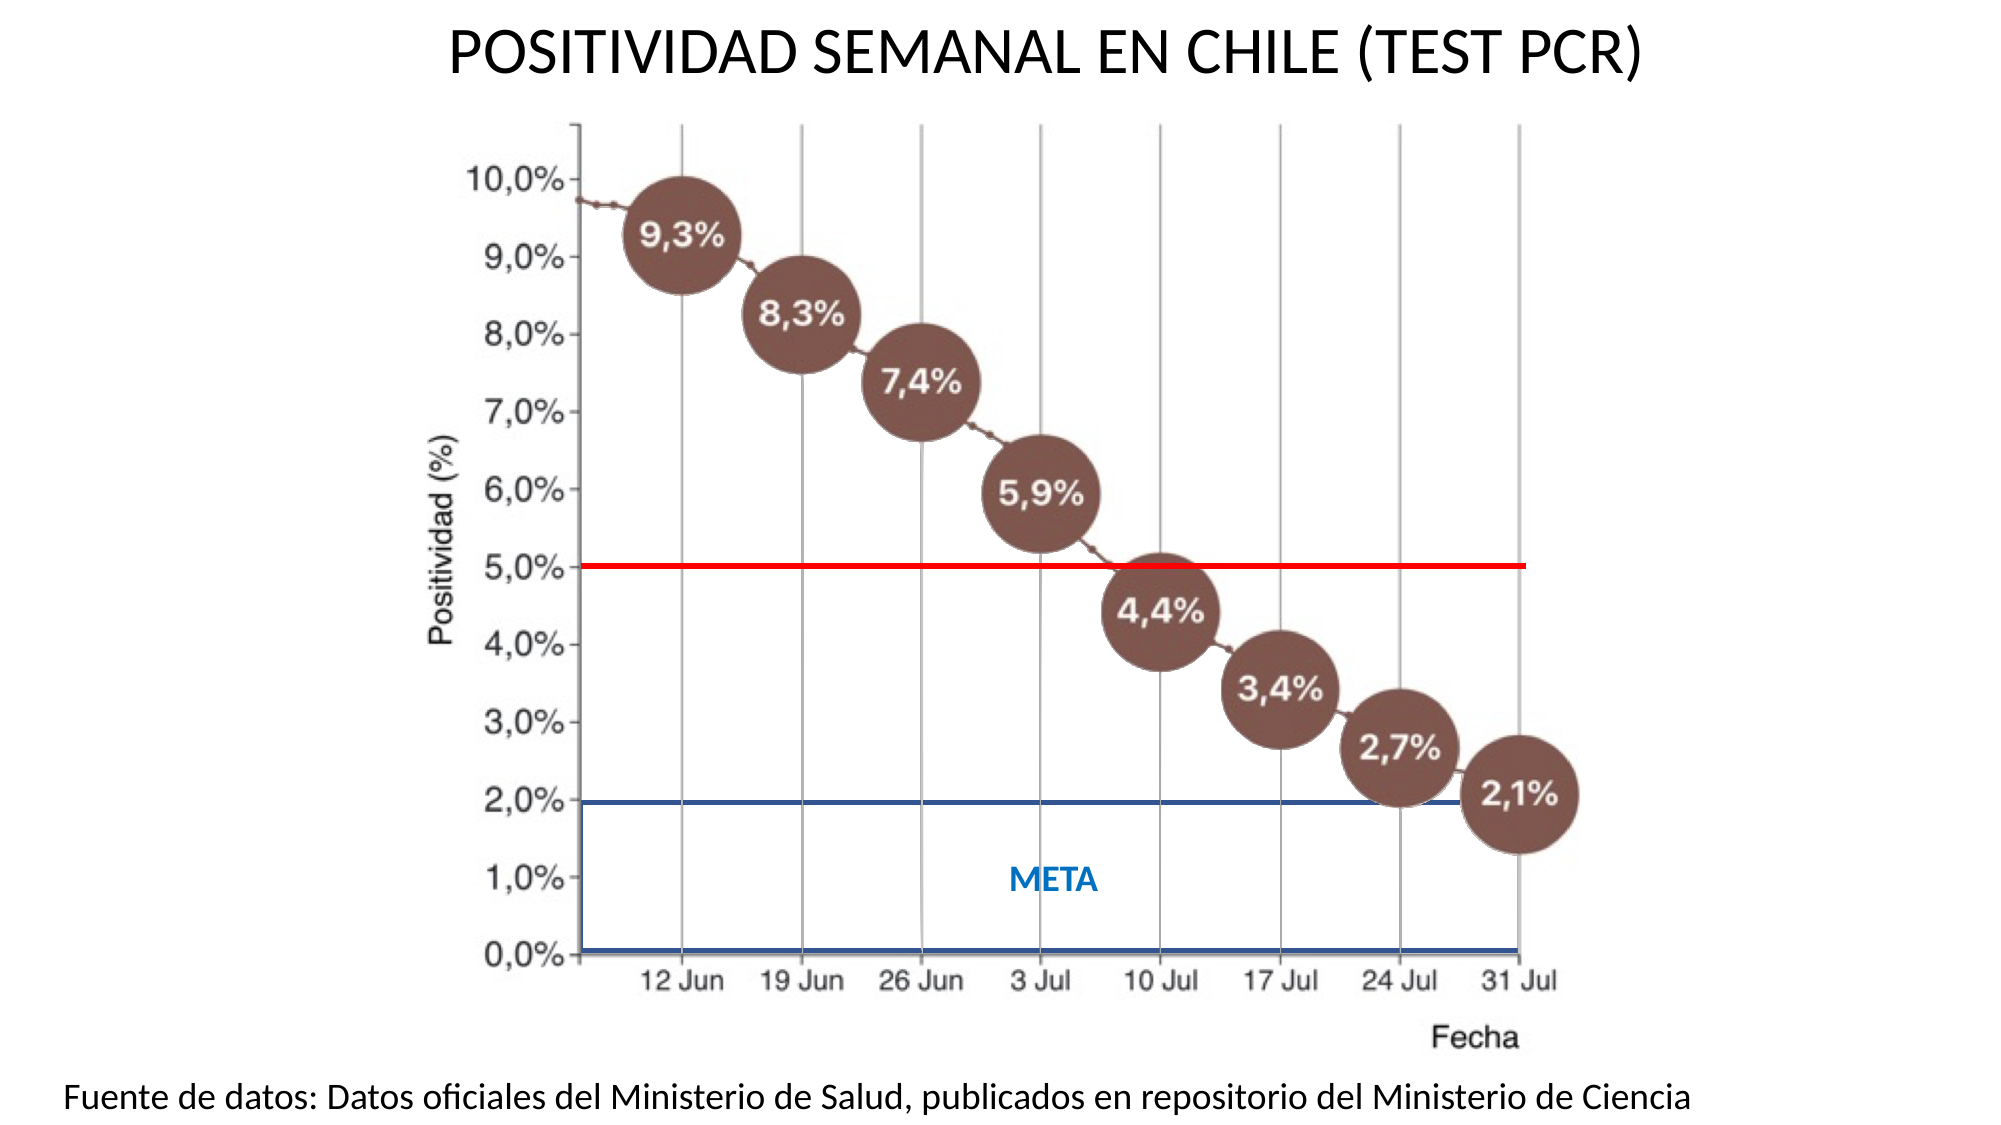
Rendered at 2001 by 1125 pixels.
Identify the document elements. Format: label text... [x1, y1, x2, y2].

picture [395, 104, 1605, 1057]
text_box POSITIVIDAD SEMANAL EN CHILE (TEST PCR) [433, 0, 1661, 95]
